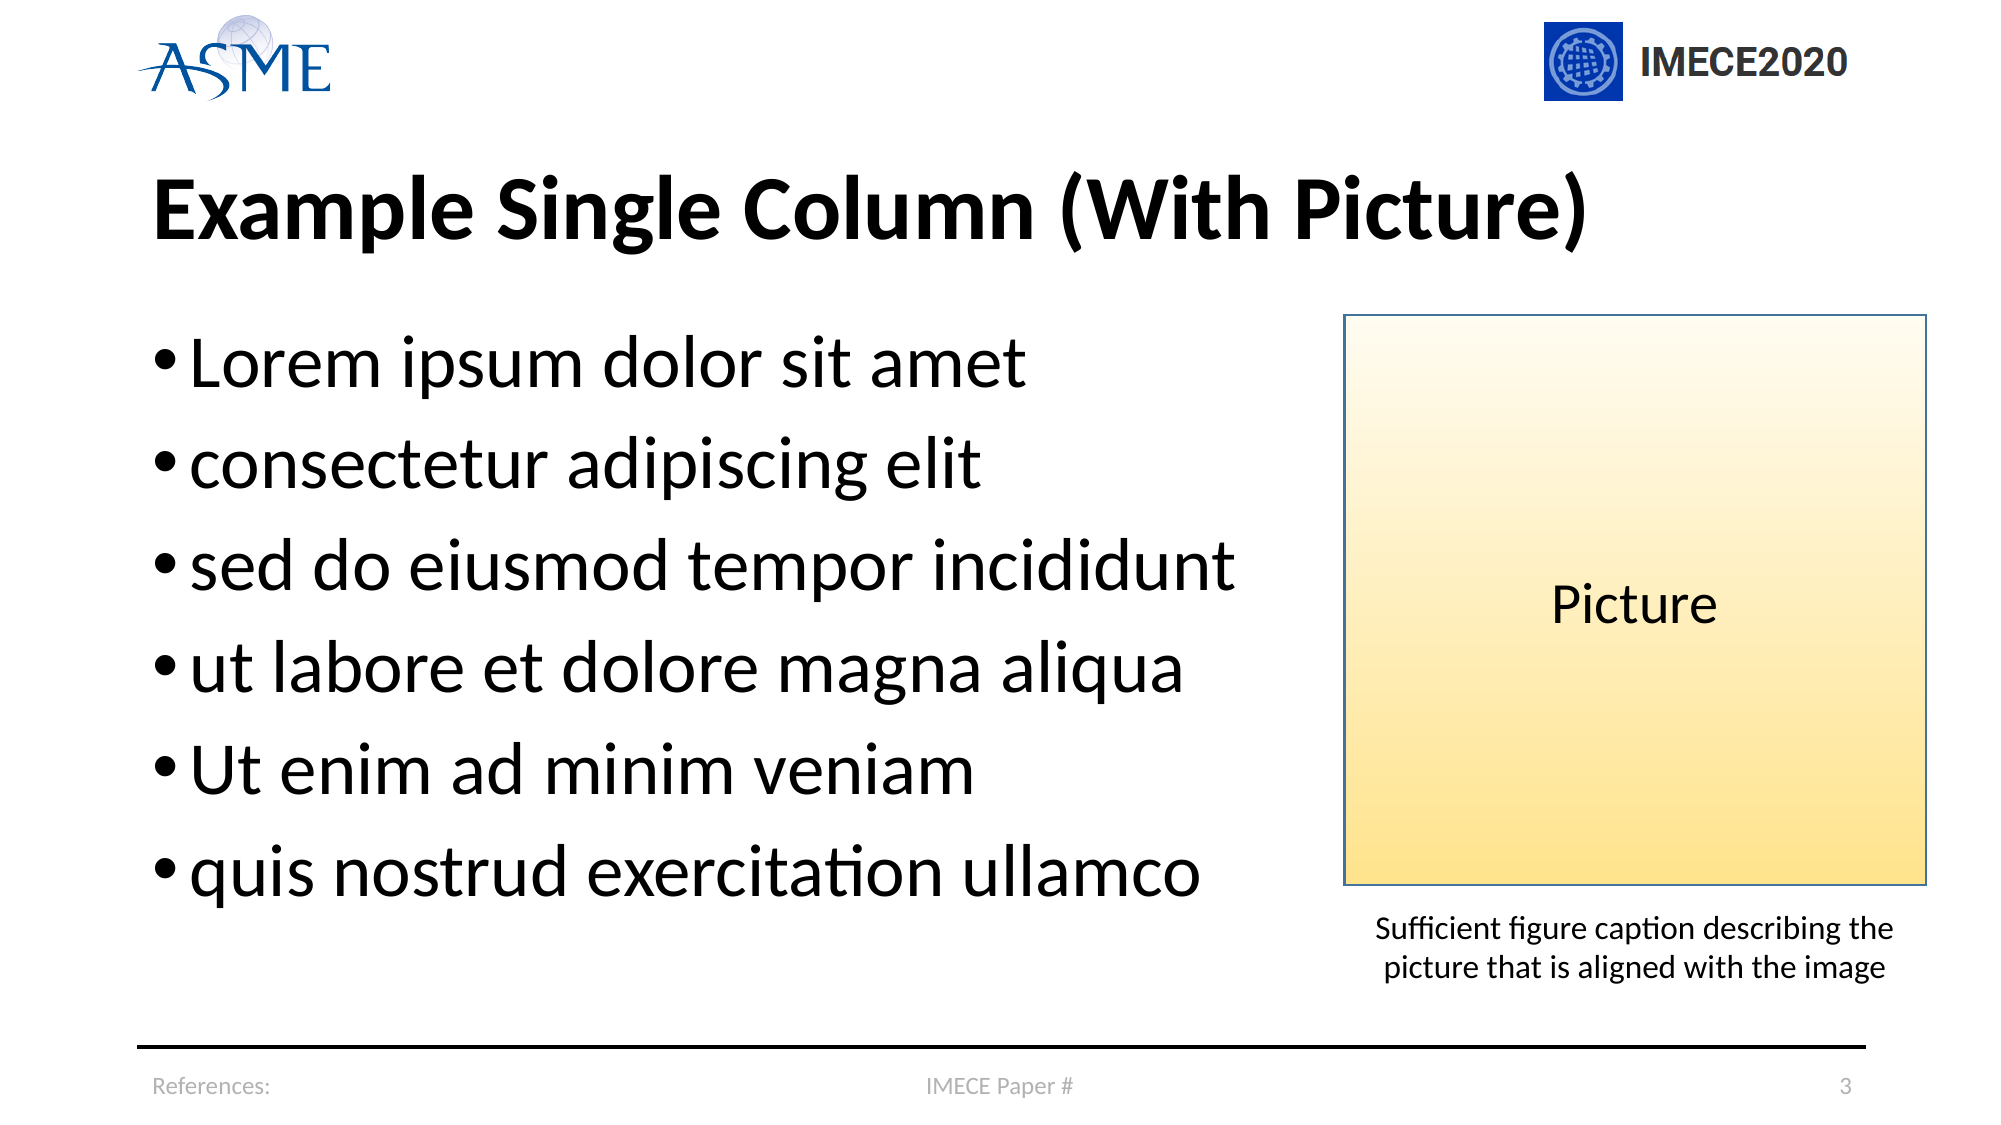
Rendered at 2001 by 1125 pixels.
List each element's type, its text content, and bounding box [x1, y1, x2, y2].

slide_number 3 [1417, 1054, 1868, 1115]
slide_number References: [137, 1054, 588, 1115]
text_box Sufficient figure caption describing the picture that is aligned with the image [1323, 898, 1947, 993]
picture [1538, 15, 1863, 106]
text_box Picture [1343, 314, 1927, 886]
list Lorem ipsum dolor sit amet consectetur adipiscing elit sed do eiusmod tempor incididunt ut labore et dolore magna aliqua Ut enim ad minim veniam quis nostrud exercitation ullamco [137, 314, 1305, 1029]
picture [137, 15, 331, 106]
title Example Single Column (With Picture) [137, 127, 1863, 293]
footer IMECE Paper # [662, 1054, 1338, 1115]
